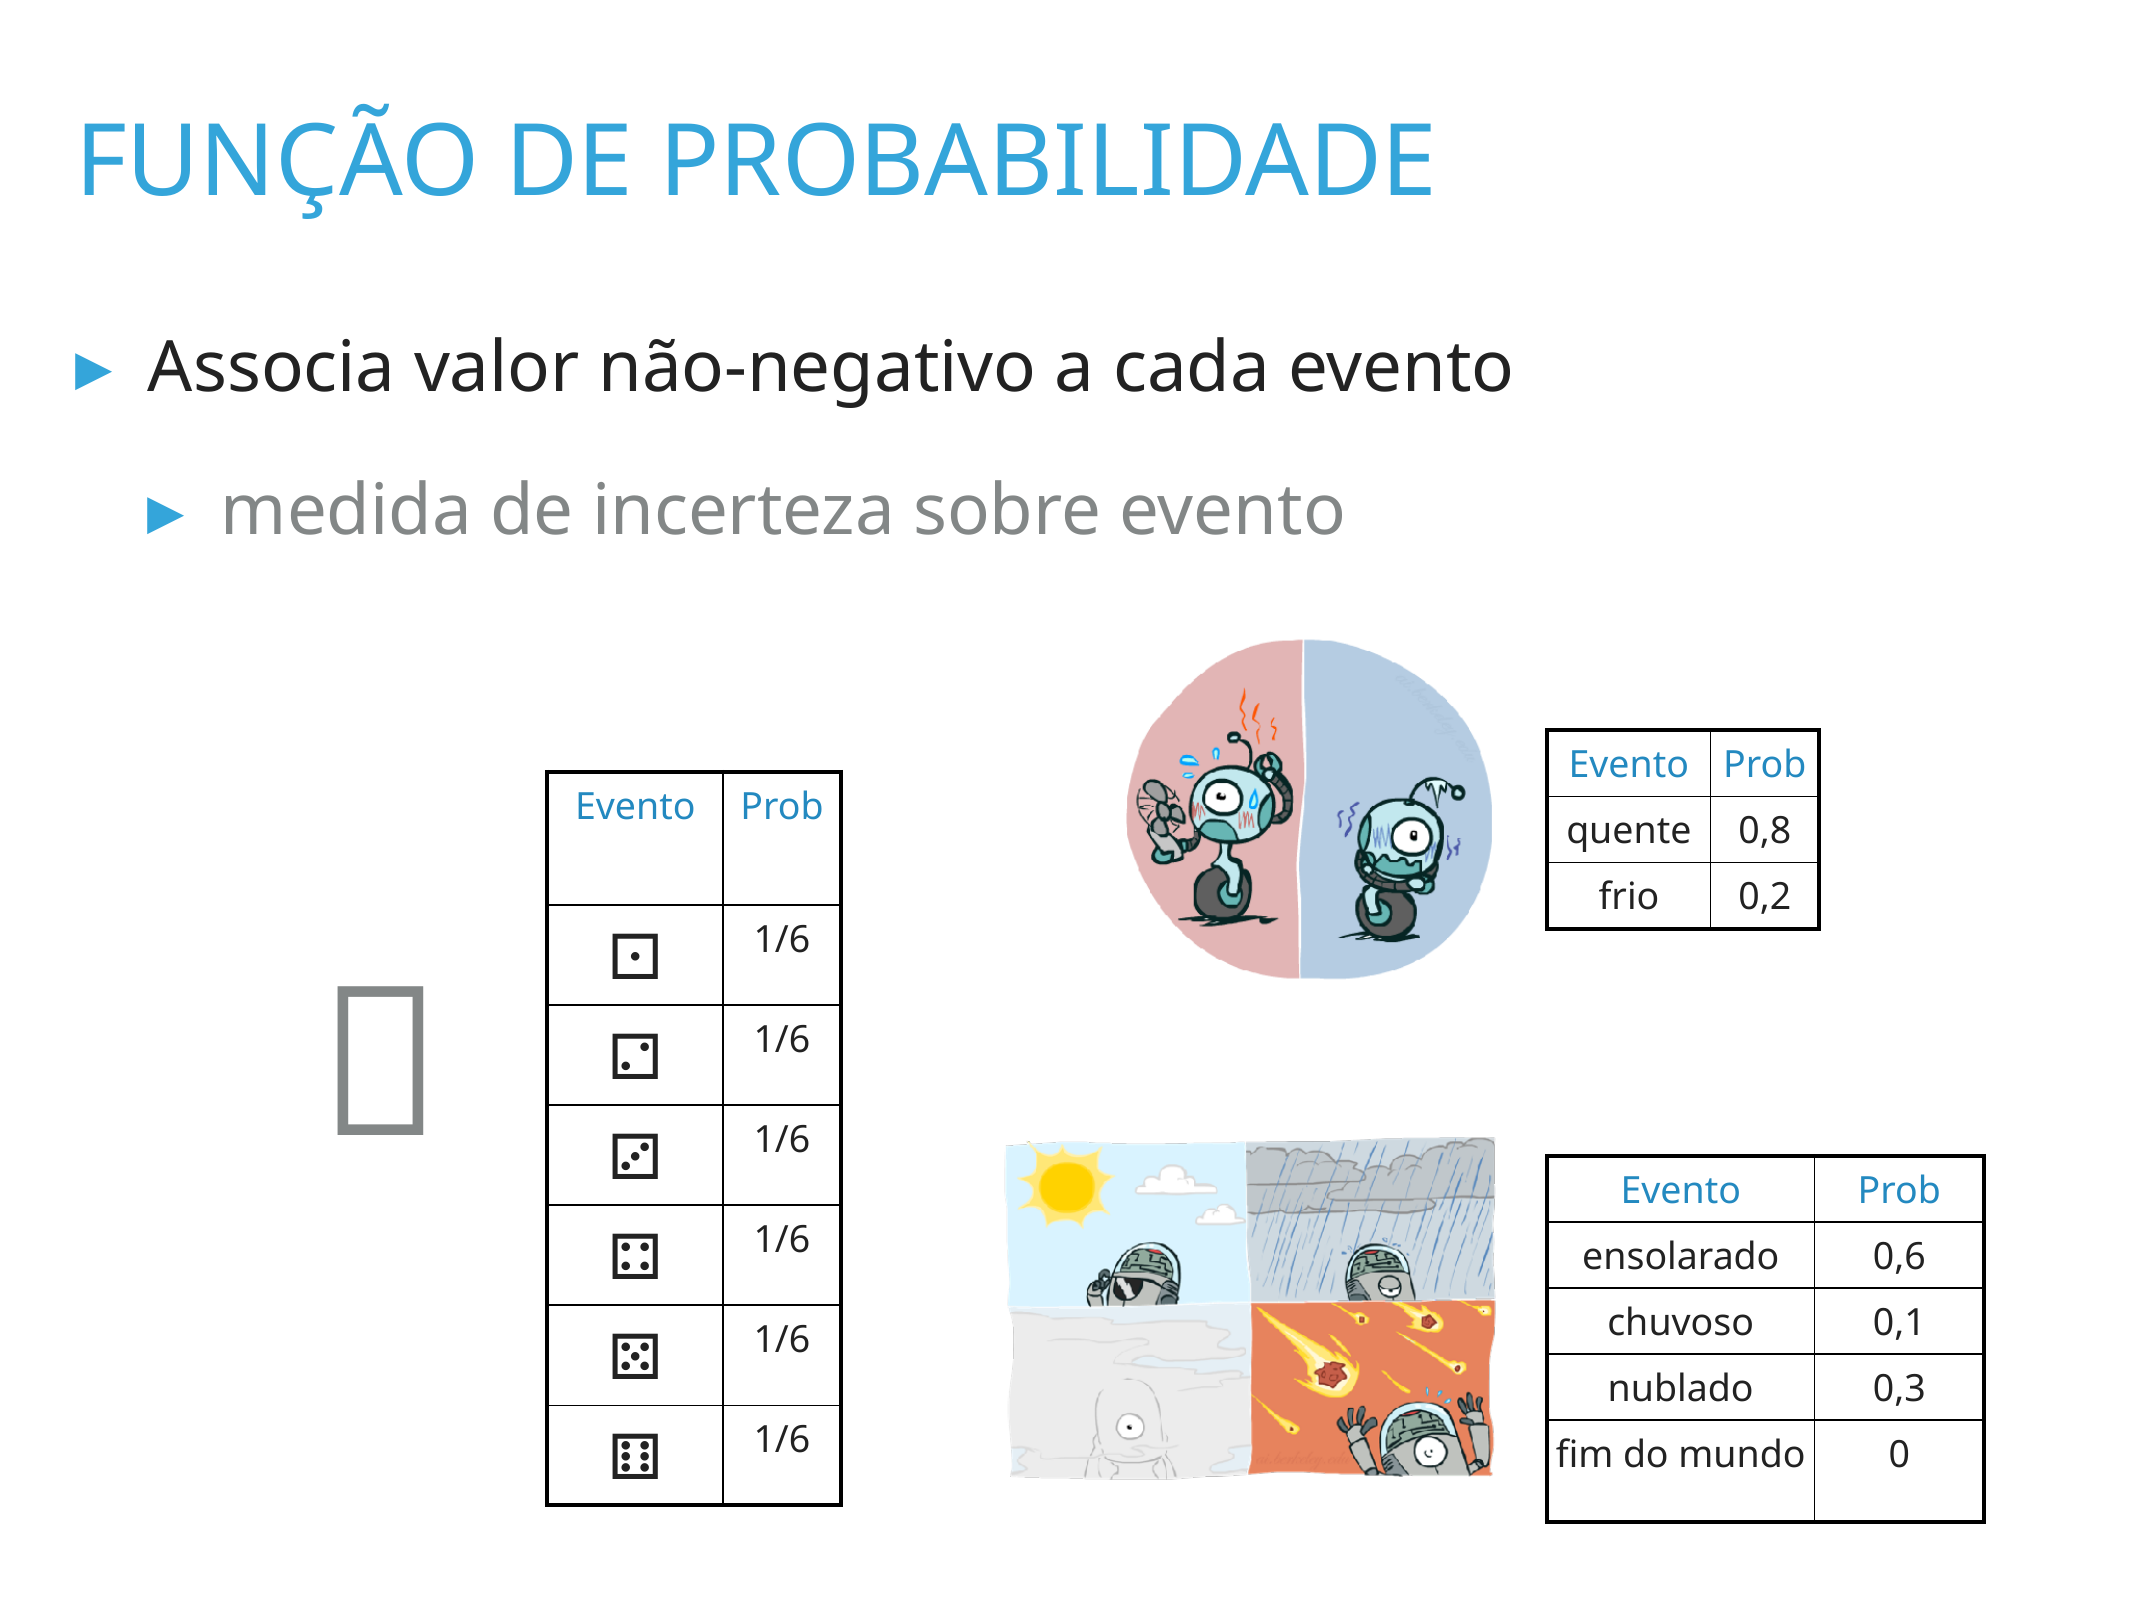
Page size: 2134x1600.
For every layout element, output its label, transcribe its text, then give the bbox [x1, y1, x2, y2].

text_box Associa valor não-negativo a cada evento medida de incerteza sobre evento [66, 312, 2067, 1315]
table_cell 1/6 [724, 906, 839, 1004]
table_header Prob [1711, 732, 1817, 796]
table_cell nublado [1549, 1355, 1814, 1419]
table_cell frio [1549, 863, 1710, 927]
table_cell ⚀ [549, 906, 722, 1004]
table_cell 0,3 [1815, 1355, 1982, 1419]
table_cell ⚄ [549, 1306, 722, 1405]
table_cell quente [1549, 797, 1710, 862]
table_cell 1/6 [724, 1406, 839, 1503]
table_cell 1/6 [724, 1206, 839, 1304]
table_header Evento [1549, 1158, 1814, 1221]
table_cell 0 [1815, 1421, 1982, 1520]
table_header Evento [549, 774, 722, 904]
table_cell ⚂ [549, 1106, 722, 1204]
table_cell ⚃ [549, 1206, 722, 1304]
table_cell 1/6 [724, 1006, 839, 1104]
table_cell ensolarado [1549, 1223, 1814, 1287]
table_cell 1/6 [724, 1306, 839, 1405]
table_cell ⚁ [549, 1006, 722, 1104]
text_box 🎲 [310, 918, 453, 1186]
table_cell 0,1 [1815, 1289, 1982, 1353]
table_cell 0,8 [1711, 797, 1817, 862]
table_cell 0,6 [1815, 1223, 1982, 1287]
table_cell 0,2 [1711, 863, 1817, 927]
table_header Evento [1549, 732, 1710, 796]
text_box função de probabilidade [66, 110, 2067, 230]
table_cell chuvoso [1549, 1289, 1814, 1353]
picture [981, 1133, 1510, 1486]
table_cell fim do mundo [1549, 1421, 1814, 1520]
table_header Prob [1815, 1158, 1982, 1221]
table_cell ⚅ [549, 1406, 722, 1503]
table_header Prob [724, 774, 839, 904]
table_cell 1/6 [724, 1106, 839, 1204]
picture [1100, 624, 1519, 1016]
